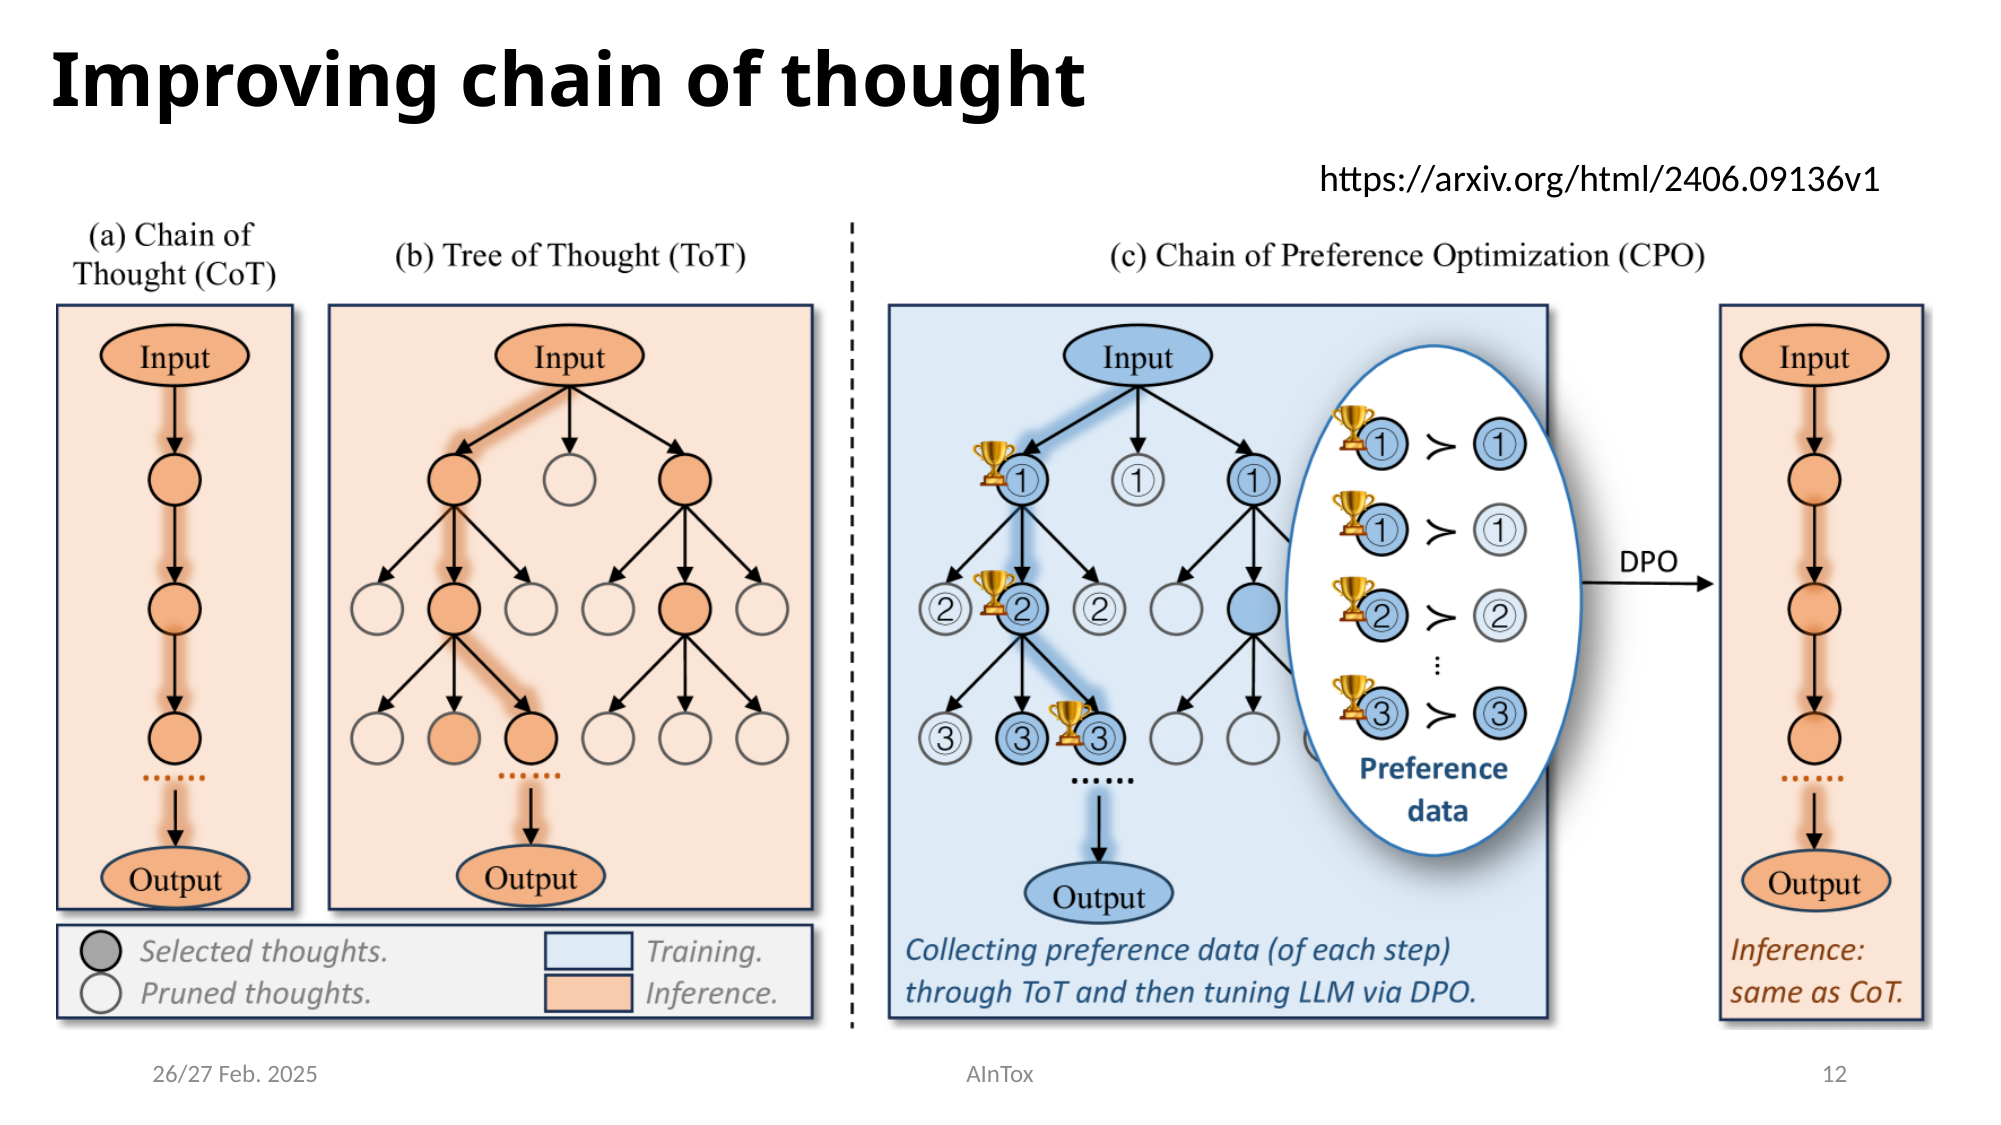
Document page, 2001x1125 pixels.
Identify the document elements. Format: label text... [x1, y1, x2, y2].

title Improving chain of thought [36, 0, 1762, 191]
footer AInTox [662, 1042, 1338, 1103]
picture [56, 202, 1933, 1030]
text_box https://arxiv.org/html/2406.09136v1 [1304, 147, 2000, 207]
slide_number 12 [1412, 1042, 1863, 1103]
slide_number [137, 1042, 588, 1103]
